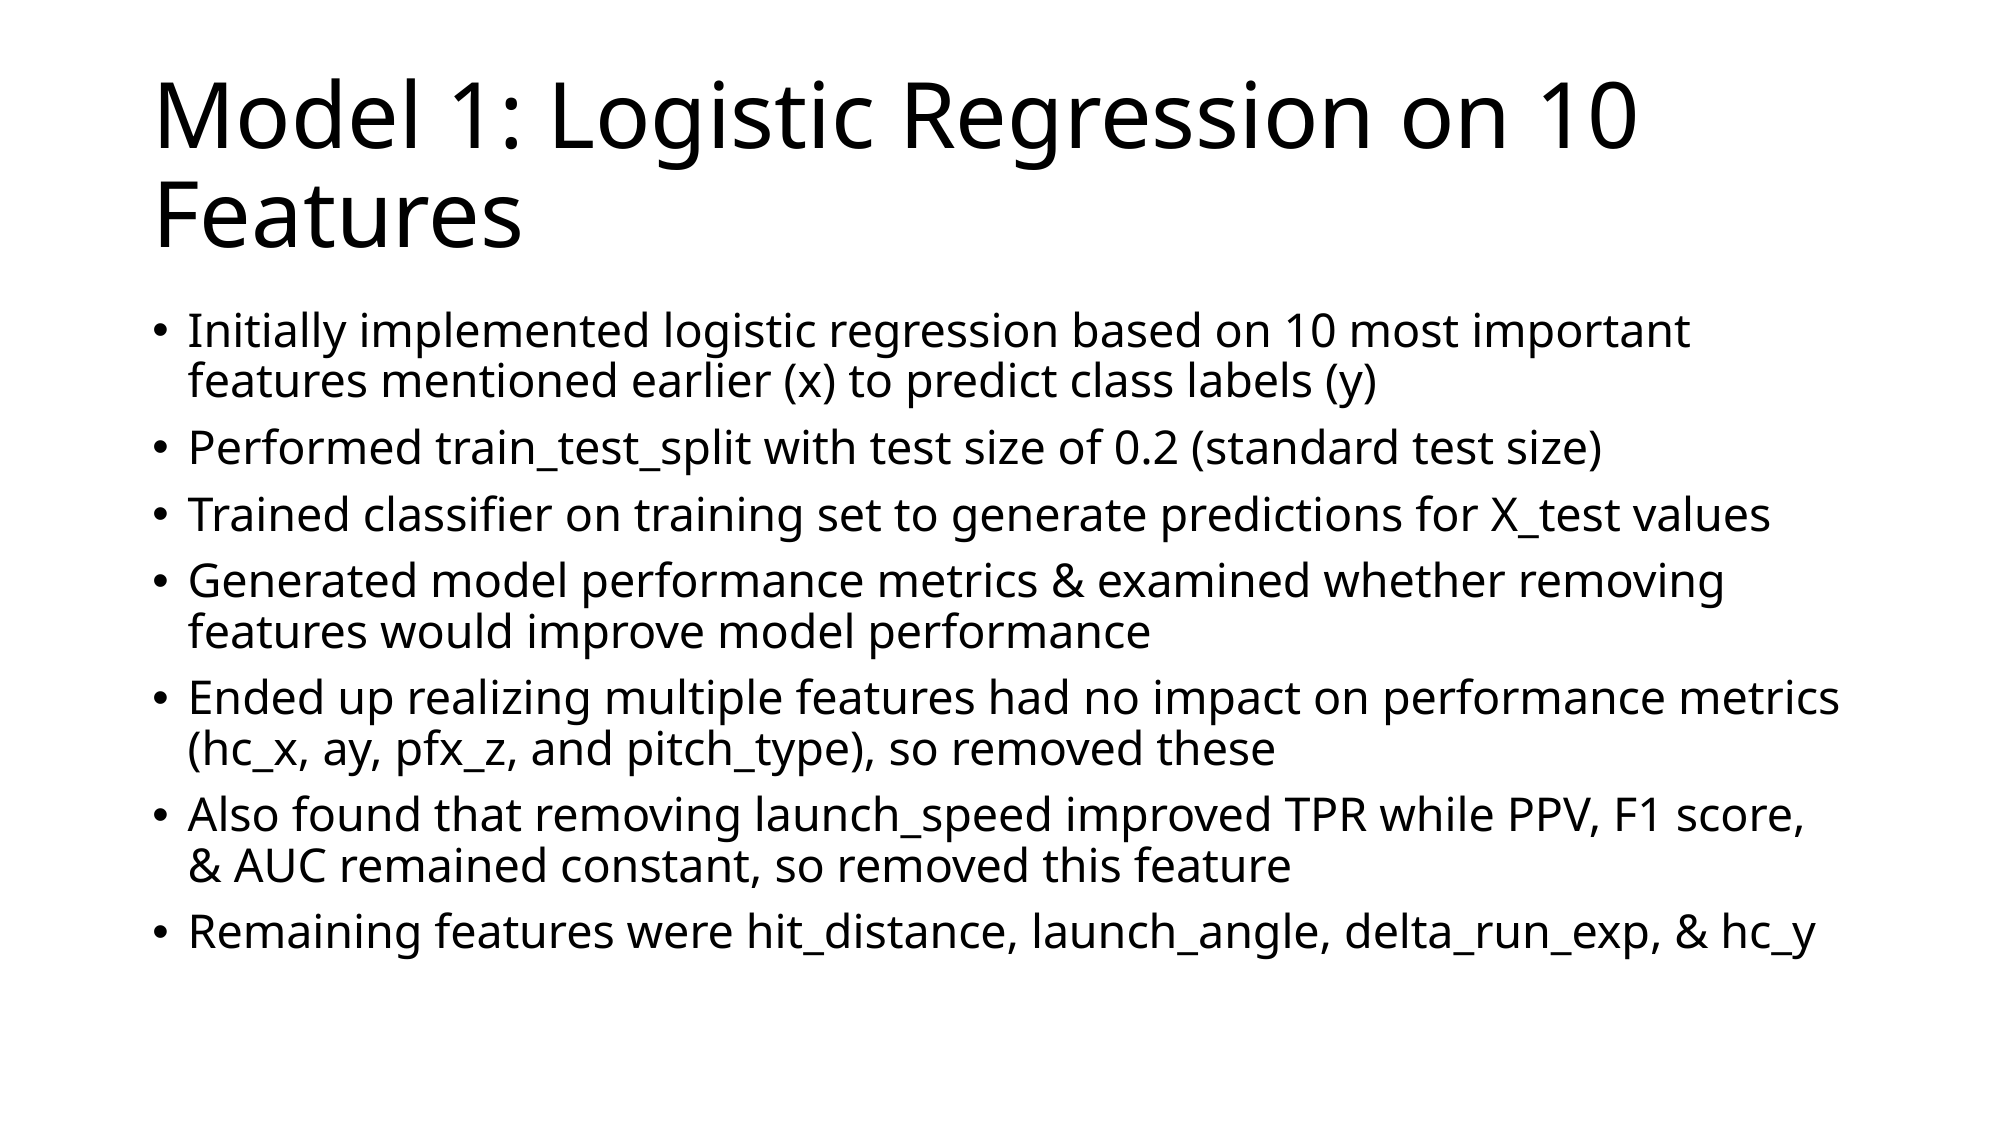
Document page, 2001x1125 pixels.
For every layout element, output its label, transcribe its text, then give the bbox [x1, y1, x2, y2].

title Model 1: Logistic Regression on 10 Features [137, 59, 1863, 278]
list Initially implemented logistic regression based on 10 most important features mentioned earlier (x) to predict class labels (y) Performed train_test_split with test size of 0.2 (standard test size) Trained classifier on training set to generate predictions for X_test values Generated model performance metrics & examined whether removing features would improve model performance Ended up realizing multiple features had no impact on performance metrics (hc_x, ay, pfx_z, and pitch_type), so removed these Also found that removing launch_speed improved TPR while PPV, F1 score, & AUC remained constant, so removed this feature Remaining features were hit_distance, launch_angle, delta_run_exp, & hc_y [137, 299, 1863, 1014]
